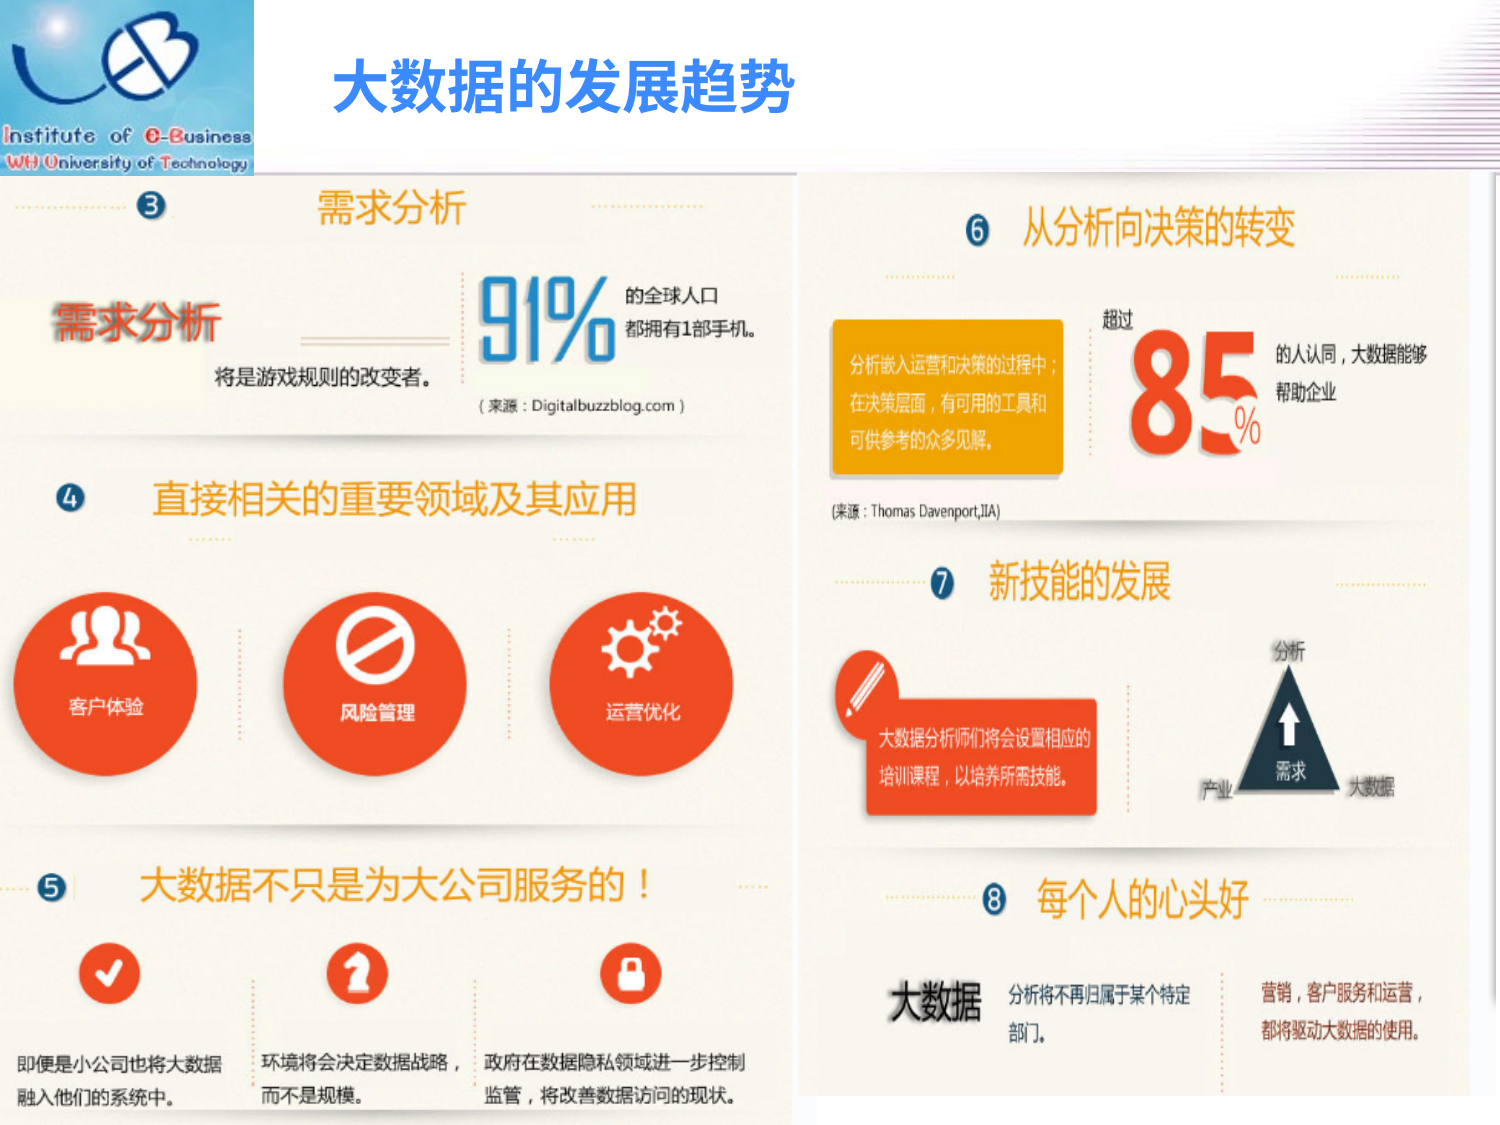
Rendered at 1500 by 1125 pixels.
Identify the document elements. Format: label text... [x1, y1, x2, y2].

text_box 大数据的发展趋势 [316, 43, 868, 128]
picture [0, 0, 1500, 1125]
